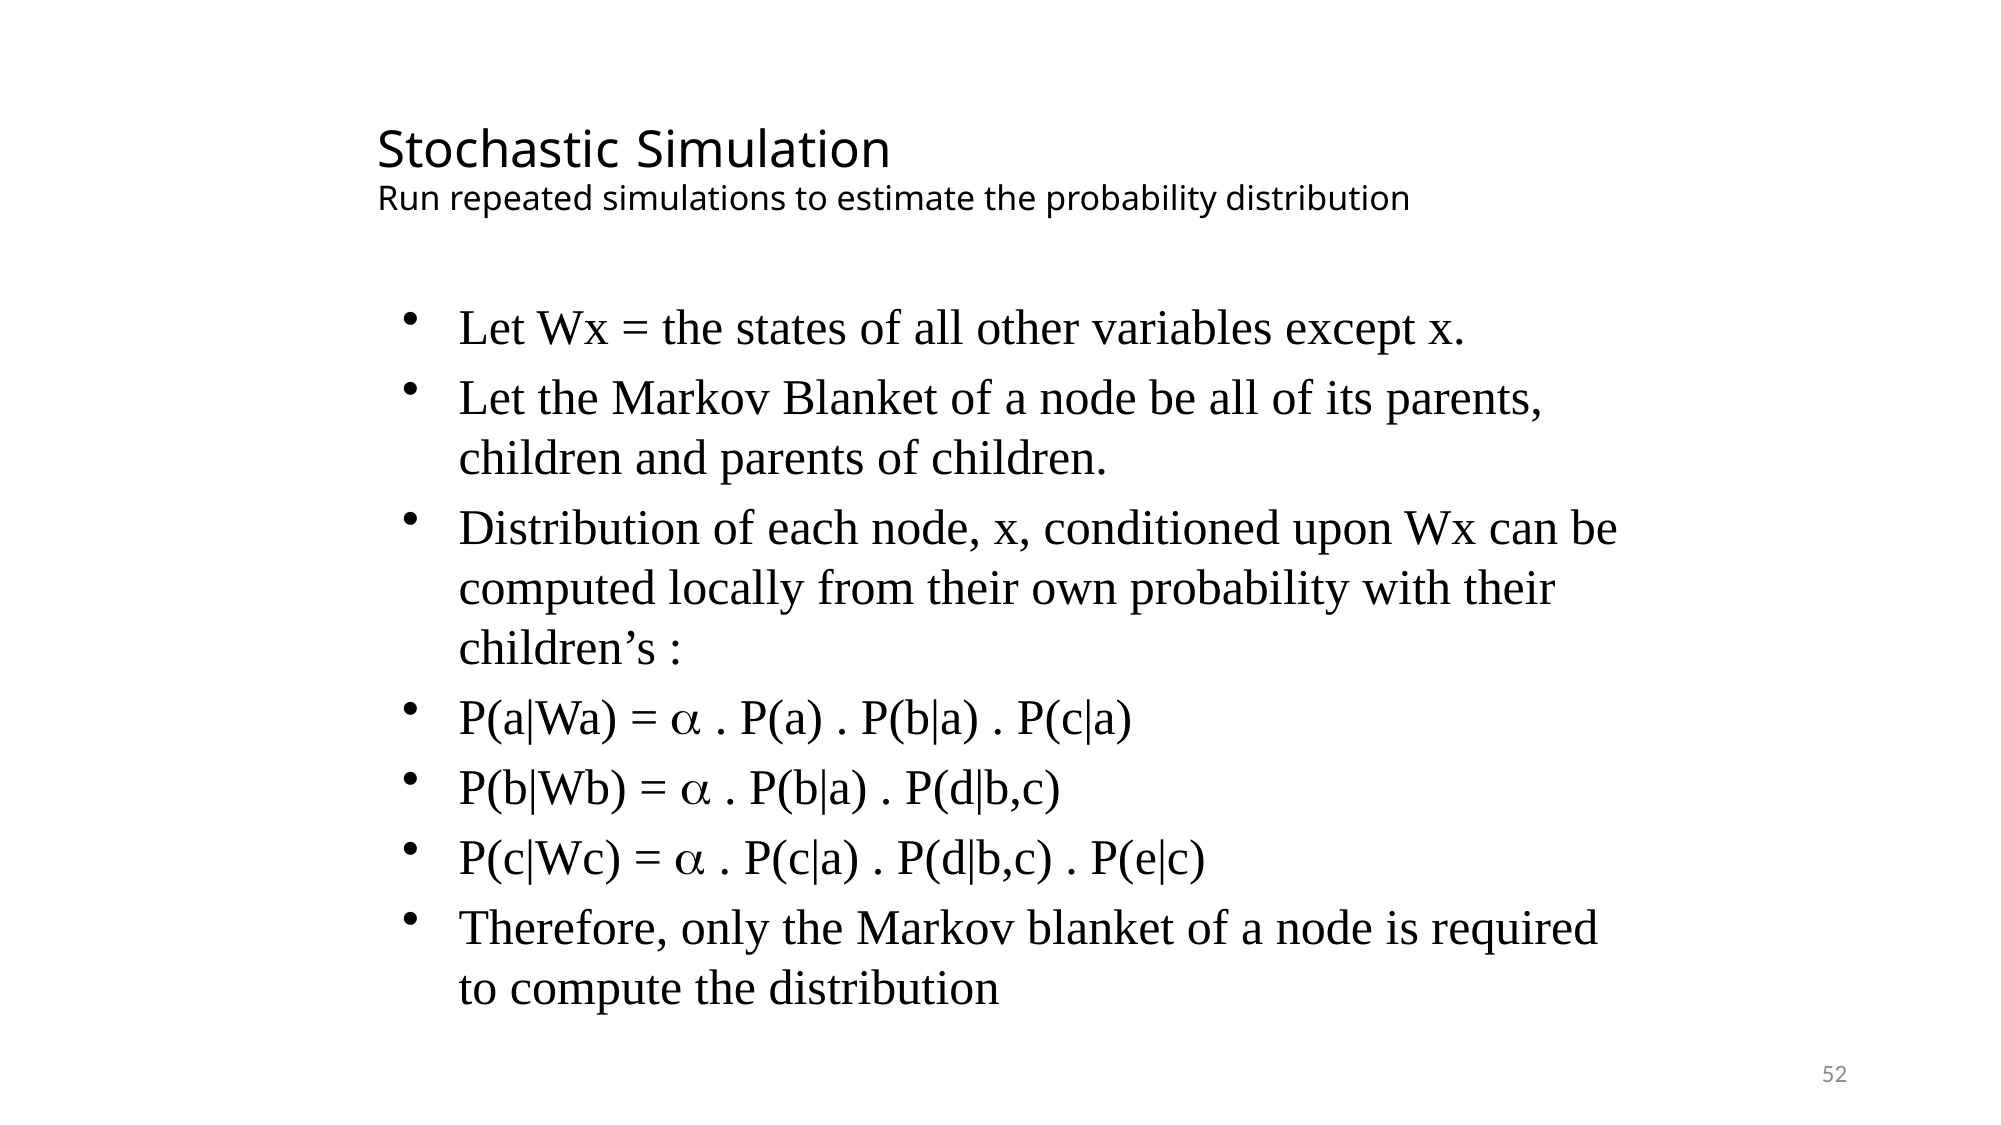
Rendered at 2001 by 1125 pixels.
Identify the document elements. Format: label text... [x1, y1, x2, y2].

slide_number 52 [1412, 1042, 1863, 1103]
text_box Let Wx = the states of all other variables except x. Let the Markov Blanket of a node be all of its parents, children and parents of children. Distribution of each node, x, conditioned upon Wx can be computed locally from their own probability with their children’s : P(a|Wa) =  . P(a) . P(b|a) . P(c|a) P(b|Wb) =  . P(b|a) . P(d|b,c) P(c|Wc) =  . P(c|a) . P(d|b,c) . P(e|c) Therefore, only the Markov blanket of a node is required to compute the distribution [387, 287, 1663, 1038]
title Stochastic Simulation Run repeated simulations to estimate the probability distribution [362, 50, 1638, 288]
